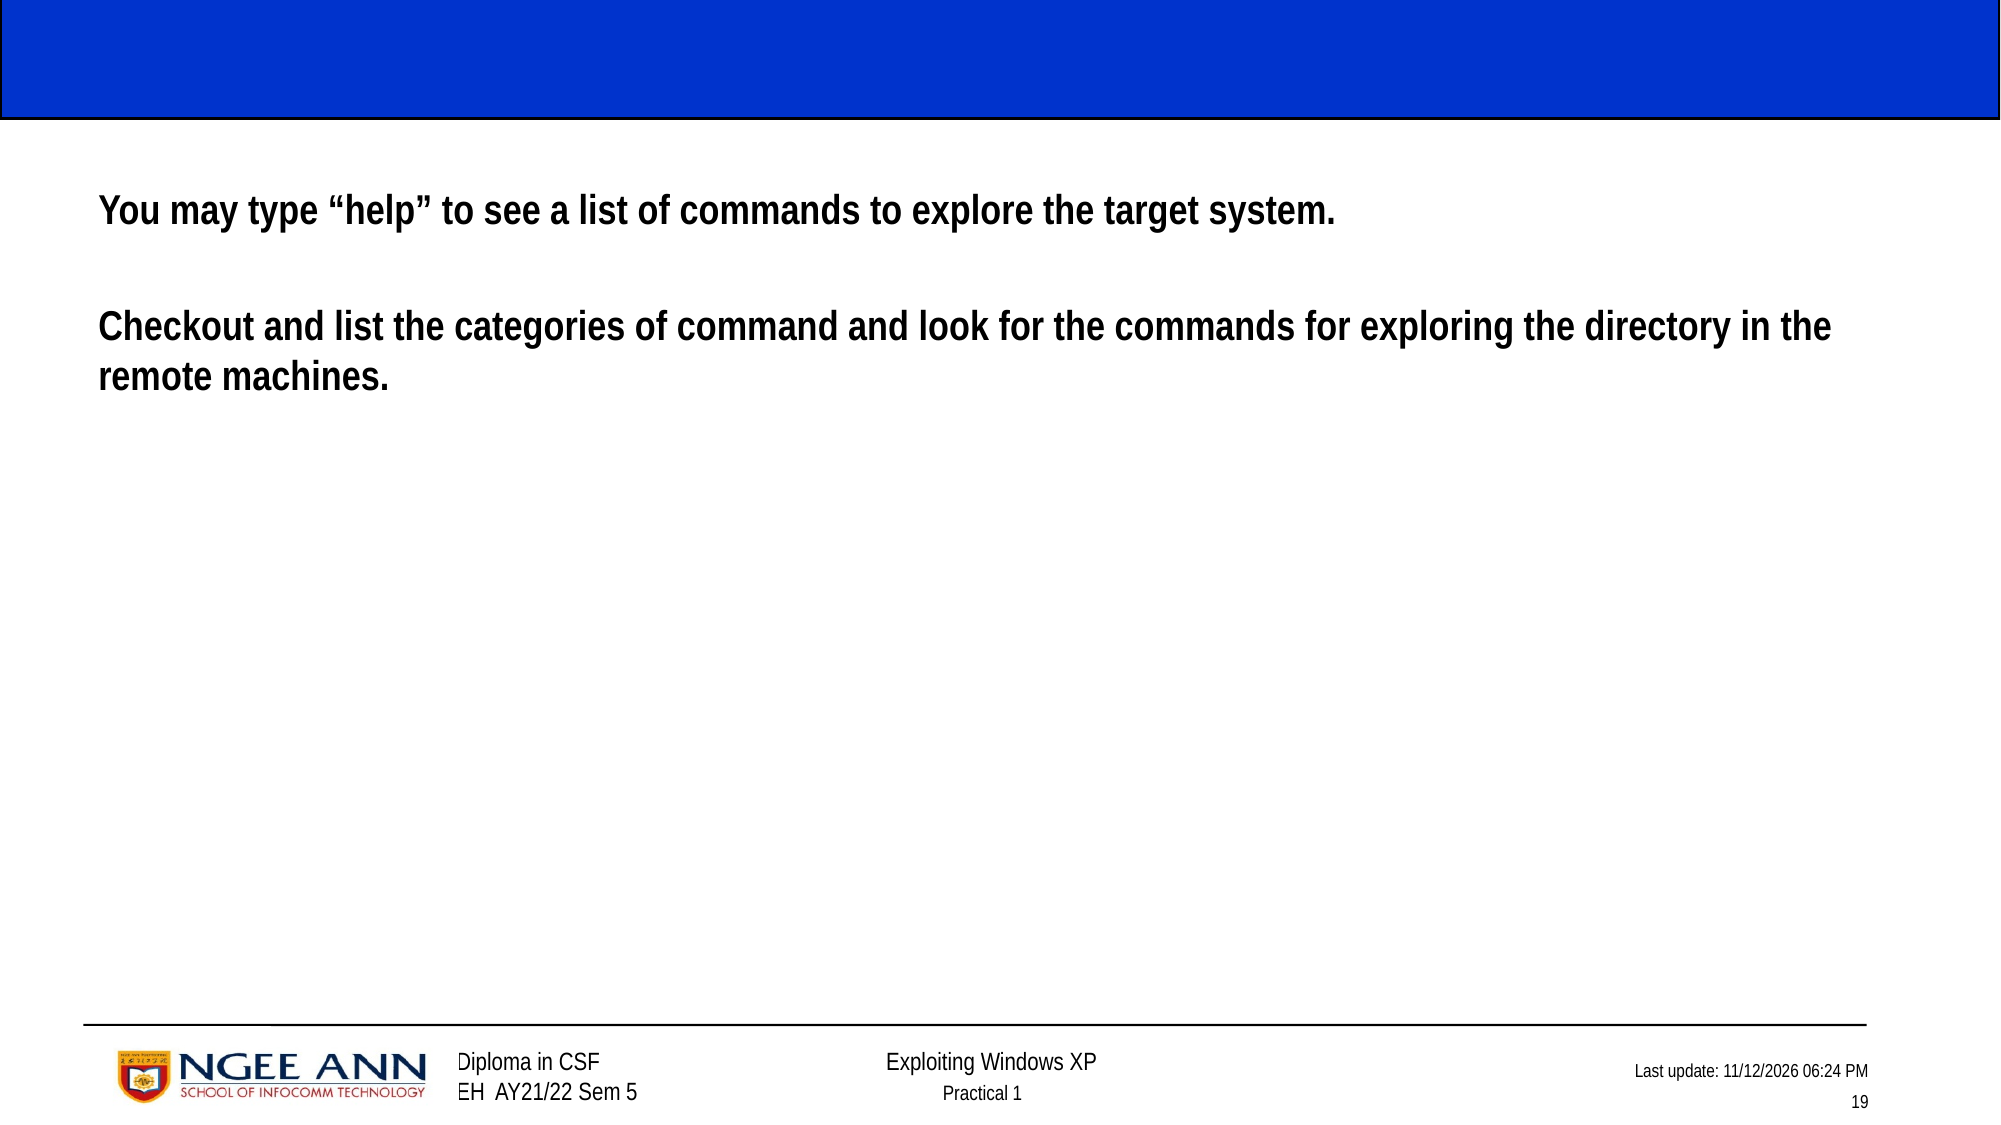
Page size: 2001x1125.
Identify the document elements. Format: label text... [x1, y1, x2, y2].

list You may type “help” to see a list of commands to explore the target system. Checkout and list the categories of command and look for the commands for exploring the directory in the remote machines. [83, 174, 1867, 1025]
picture [83, 1028, 459, 1125]
